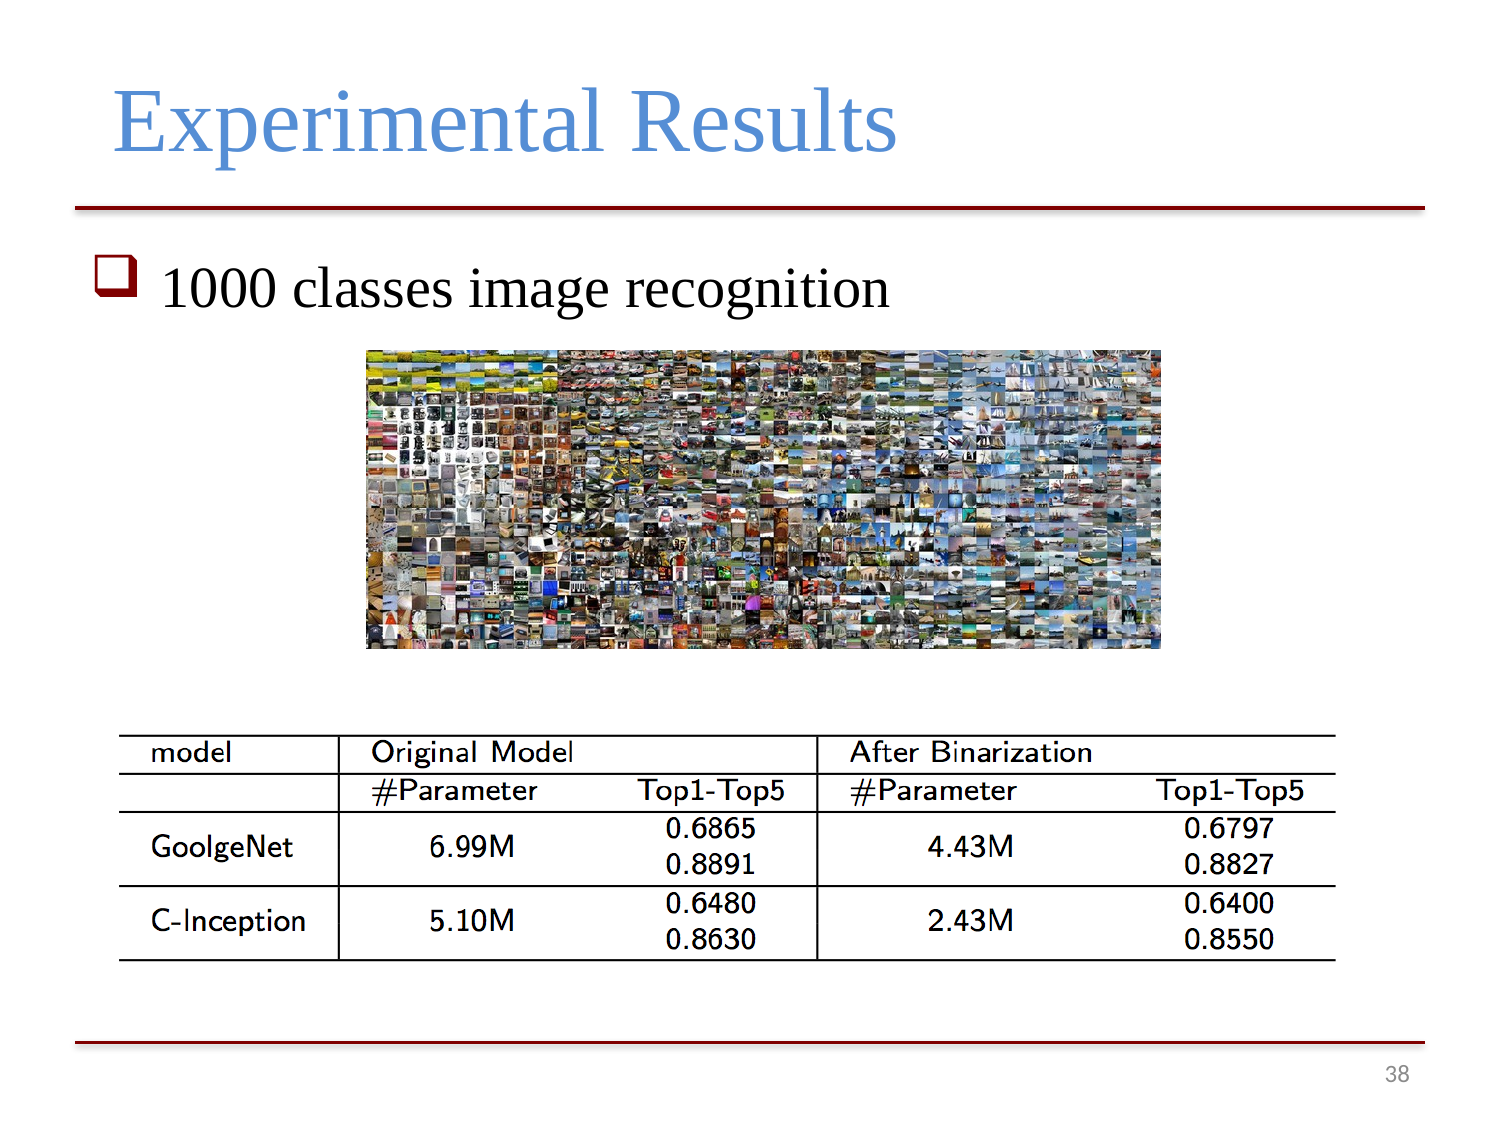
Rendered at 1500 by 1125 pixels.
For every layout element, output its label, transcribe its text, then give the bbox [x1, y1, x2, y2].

title Experimental Results [75, 20, 1425, 208]
picture [83, 713, 1444, 1008]
list 1000 classes image recognition [75, 241, 1425, 1030]
slide_number 37 [1074, 1042, 1425, 1103]
picture [366, 349, 1161, 649]
